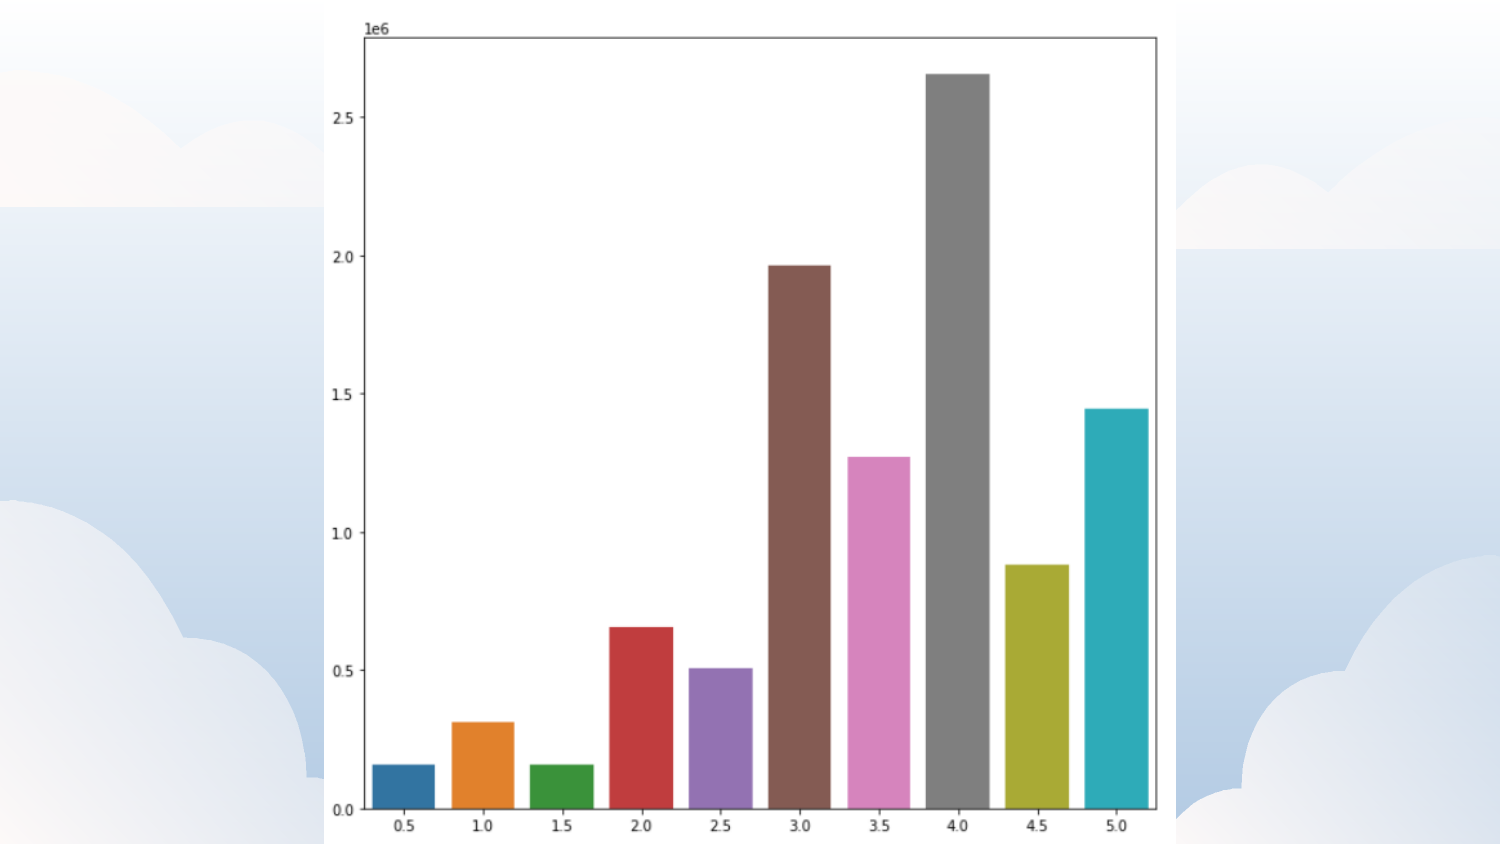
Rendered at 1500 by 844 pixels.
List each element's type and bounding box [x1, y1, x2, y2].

picture [323, 0, 1176, 844]
